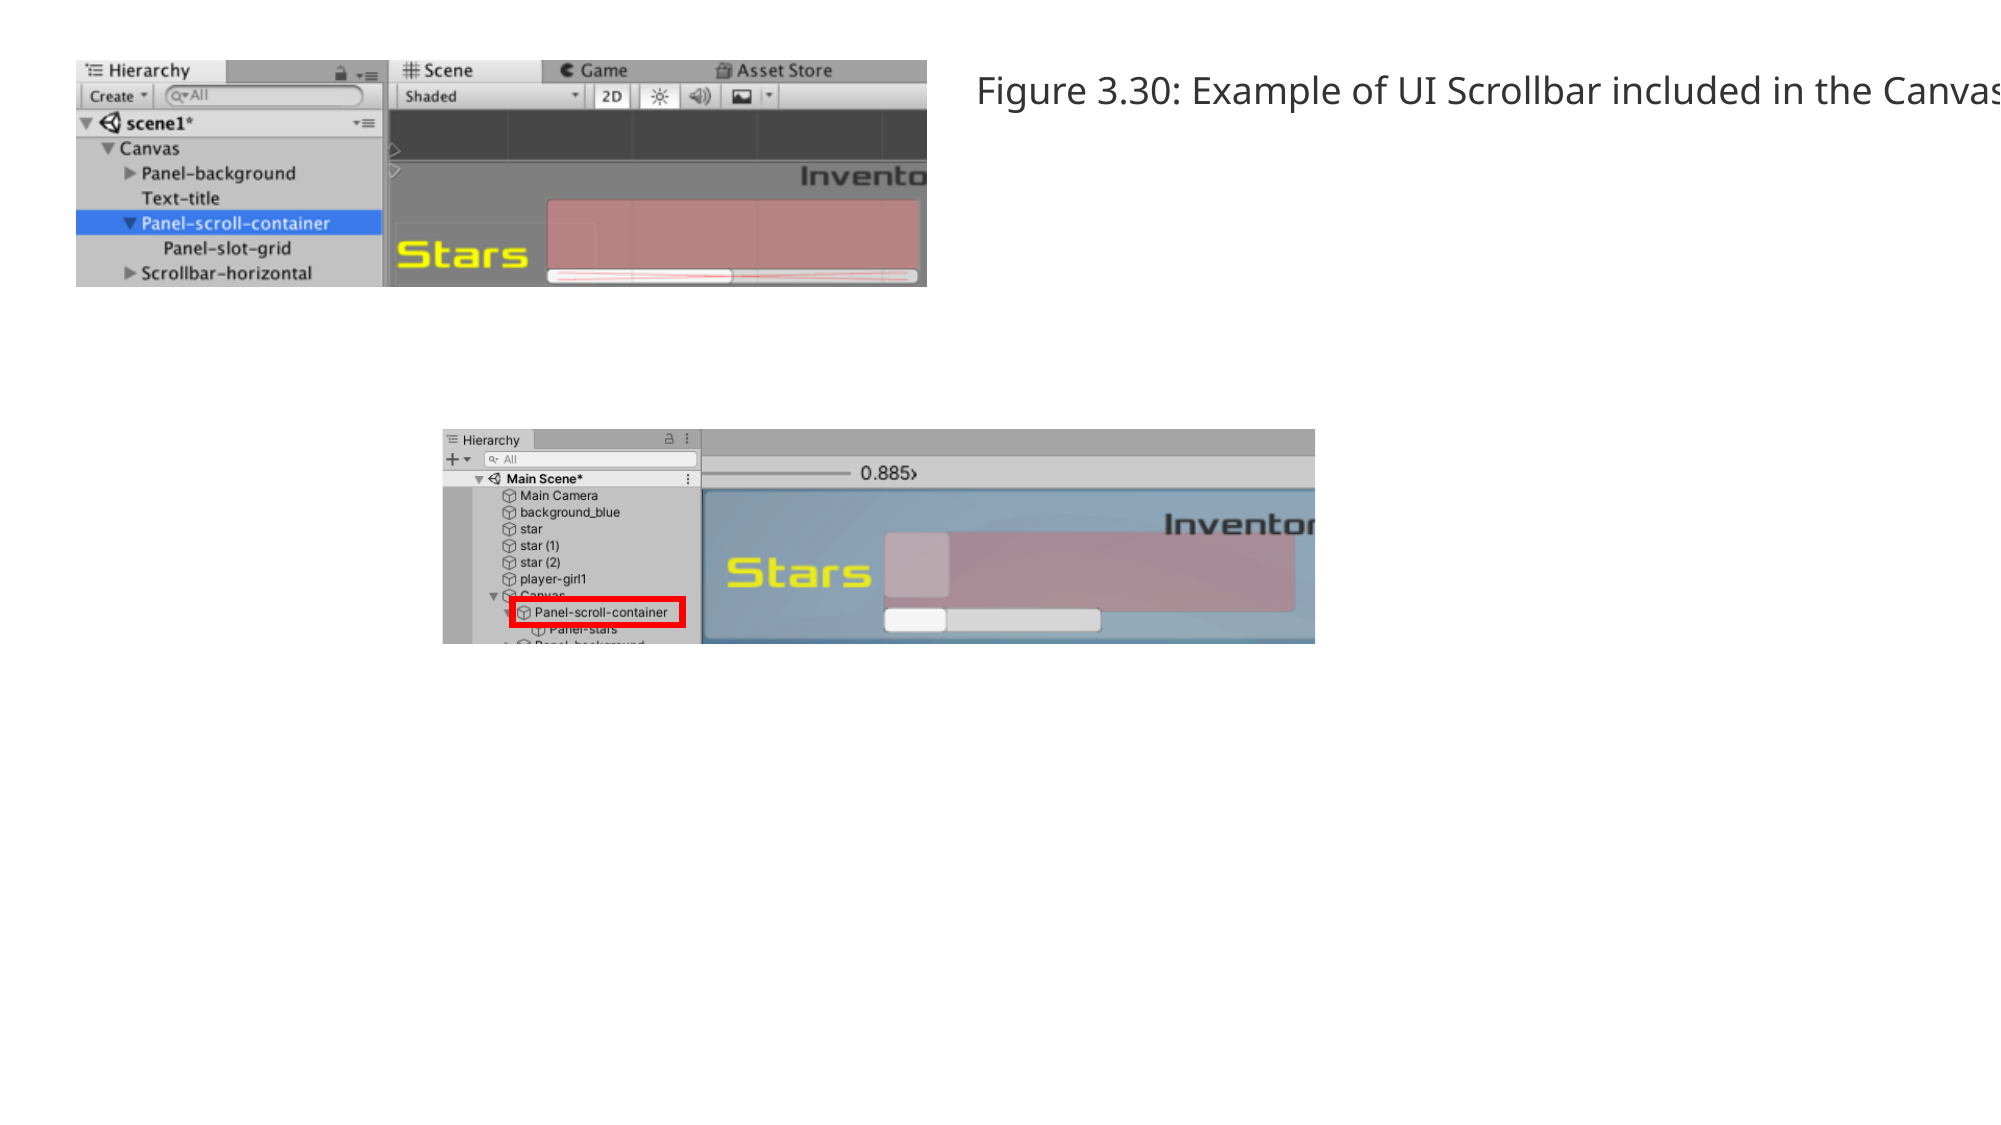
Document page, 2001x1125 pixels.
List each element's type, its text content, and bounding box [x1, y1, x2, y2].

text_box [442, 429, 1316, 644]
picture [76, 60, 927, 287]
text_box Figure 3.30: Example of UI Scrollbar included in the Canvas [961, 60, 2000, 120]
